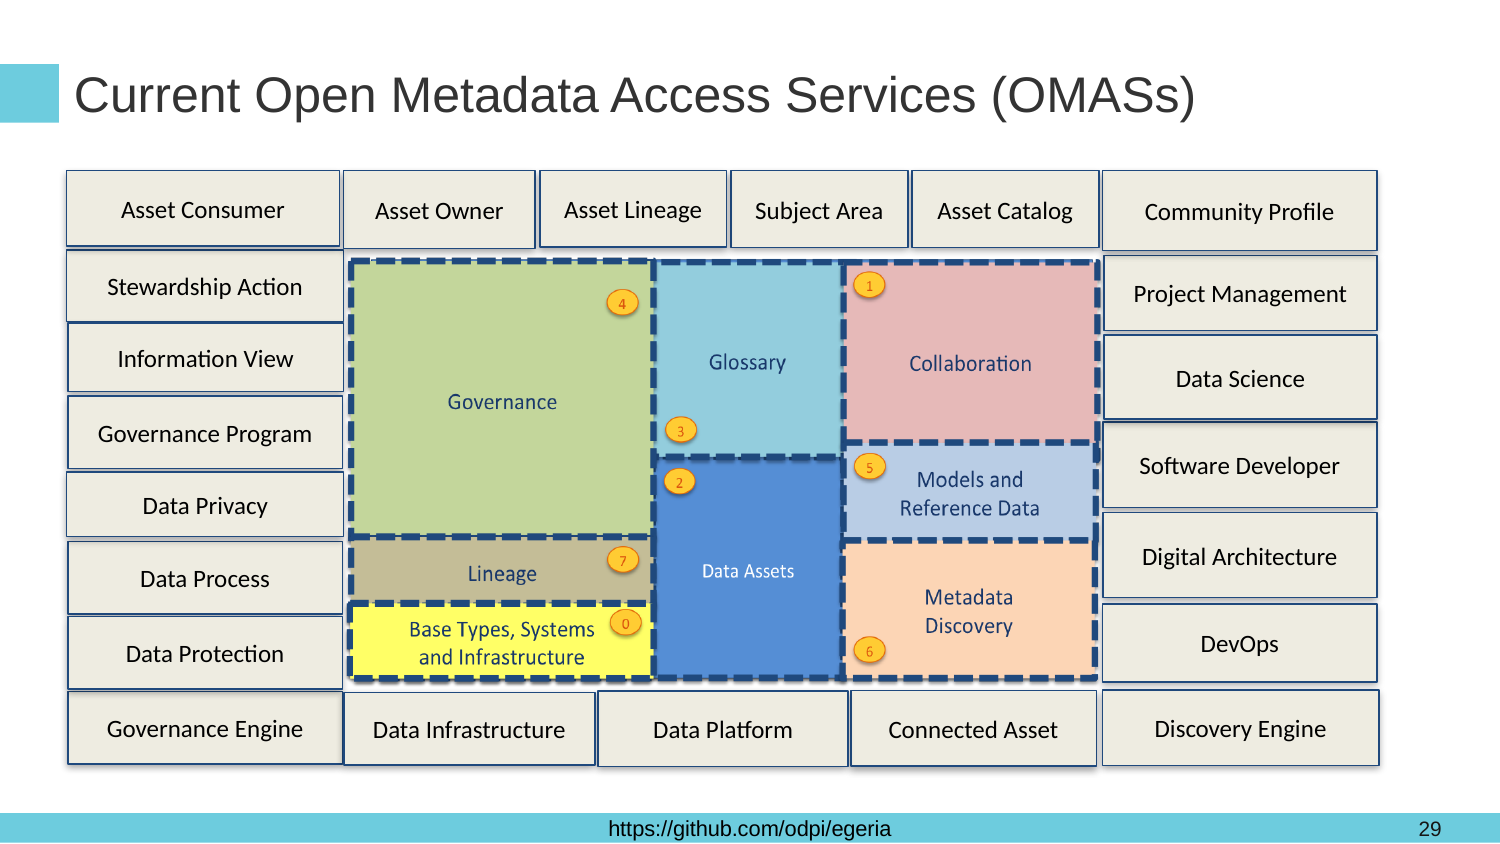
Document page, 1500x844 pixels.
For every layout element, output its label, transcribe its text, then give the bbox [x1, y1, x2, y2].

text_box Digital Architecture [1109, 512, 1378, 598]
text_box Subject Area [730, 170, 908, 248]
text_box Asset Catalog [911, 170, 1099, 248]
text_box Data Infrastructure [343, 696, 596, 766]
text_box Asset Consumer [66, 170, 340, 247]
text_box Governance Program [67, 395, 336, 469]
text_box Data Platform [600, 696, 849, 767]
text_box Asset Lineage [539, 170, 727, 248]
text_box Information View [67, 323, 336, 392]
text_box DevOps [1109, 603, 1378, 682]
text_box Data Science [1109, 334, 1378, 420]
text_box Connected Asset [853, 696, 1097, 767]
text_box Data Process [67, 543, 336, 615]
text_box Data Privacy [66, 472, 336, 537]
text_box Software Developer [1109, 425, 1378, 508]
title Current Open Metadata Access Services (OMASs) [58, 47, 1449, 141]
text_box Asset Owner [343, 170, 536, 249]
text_box Stewardship Action [66, 253, 339, 322]
slide_number 29 [1403, 813, 1494, 843]
text_box Discovery Engine [1102, 689, 1379, 766]
picture [341, 255, 1105, 689]
text_box Community Profile [1102, 170, 1378, 251]
text_box Project Management [1109, 257, 1378, 331]
text_box Governance Engine [67, 697, 338, 765]
text_box Data Protection [67, 616, 336, 690]
